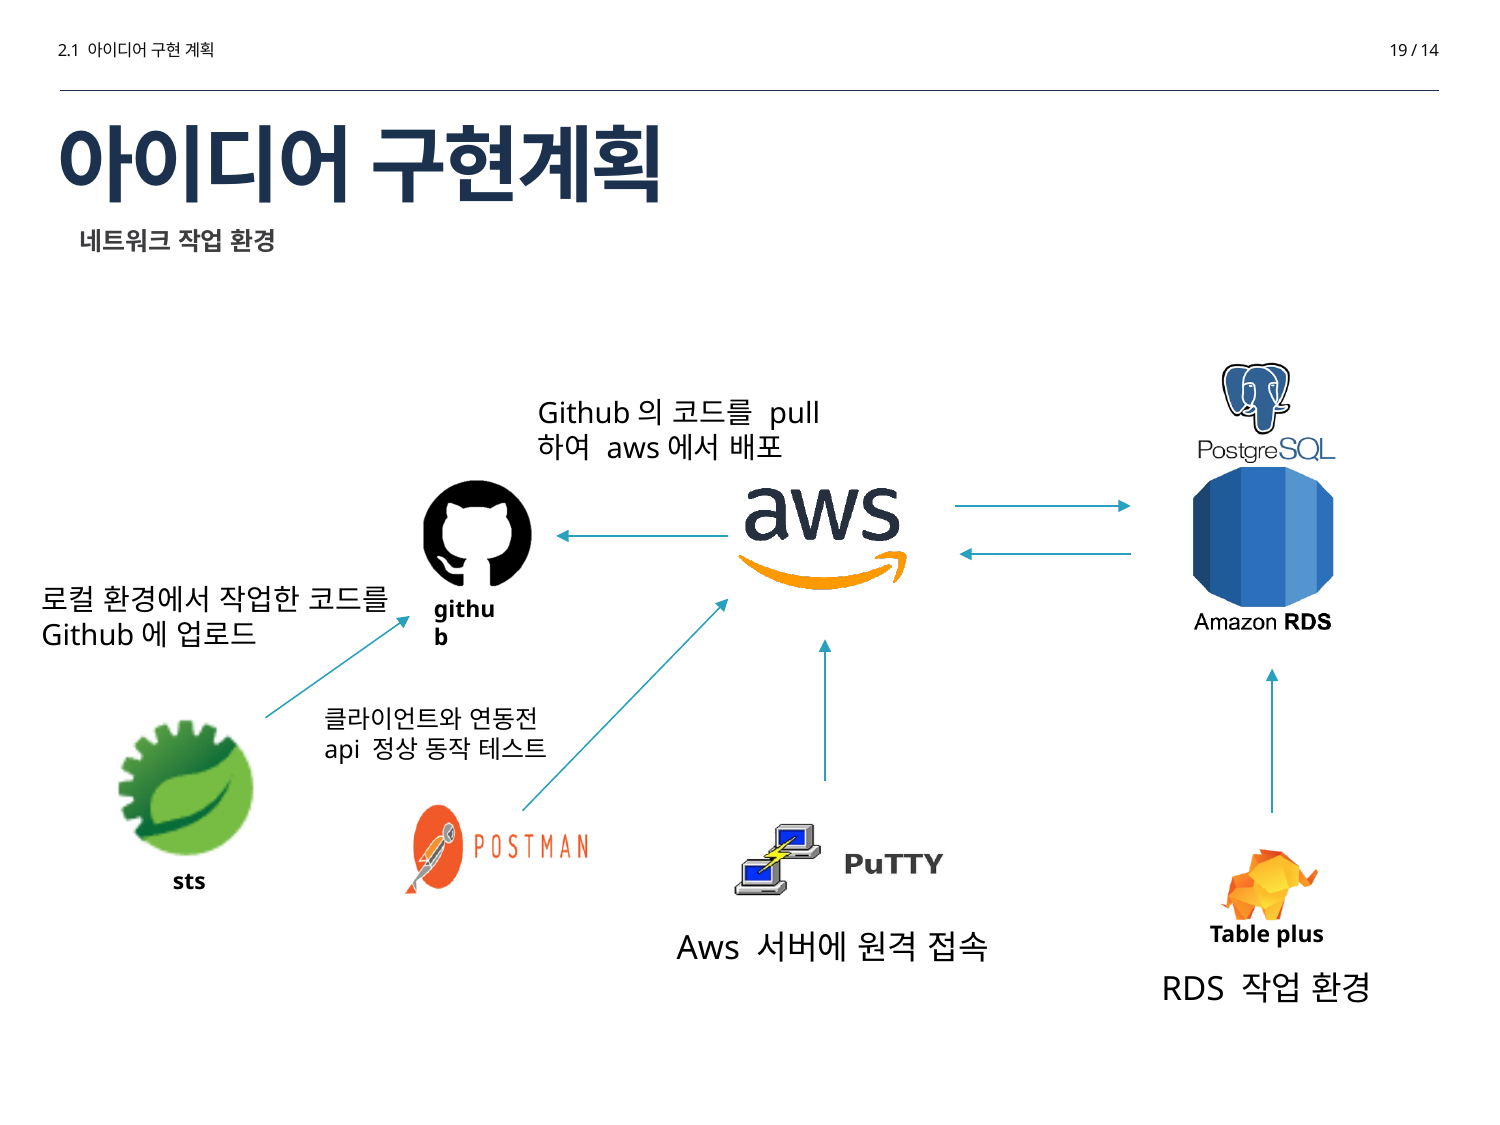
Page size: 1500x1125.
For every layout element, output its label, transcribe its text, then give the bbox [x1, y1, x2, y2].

text_box 로컬 환경에서 작업한 코드를 Github에 업로드 [26, 573, 420, 659]
text_box 클라이언트와 연동전 api 정상 동작 테스트 [309, 695, 517, 771]
picture [95, 699, 272, 871]
picture [737, 487, 908, 590]
picture [721, 793, 956, 924]
picture [1221, 835, 1318, 933]
text_box 네트워크 작업 환경 [64, 218, 1454, 266]
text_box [522, 598, 729, 811]
text_box RDS 작업 환경 [1146, 959, 1411, 1015]
picture [353, 788, 651, 913]
picture [1168, 463, 1355, 634]
text_box github [419, 613, 517, 658]
text_box 2.1 아이디어 구현 계획 [43, 31, 303, 67]
text_box Aws 서버에 원격 접속 [661, 919, 1029, 974]
text_box Table plus [1195, 912, 1363, 955]
text_box sts [158, 858, 326, 902]
text_box Github의 코드를 pull 하여 aws에서 배포 [522, 387, 846, 473]
picture [409, 463, 548, 604]
text_box 19 / 14 [1193, 32, 1454, 70]
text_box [265, 615, 411, 718]
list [1195, 360, 1338, 462]
title 아이디어 구현계획 [42, 114, 1190, 211]
